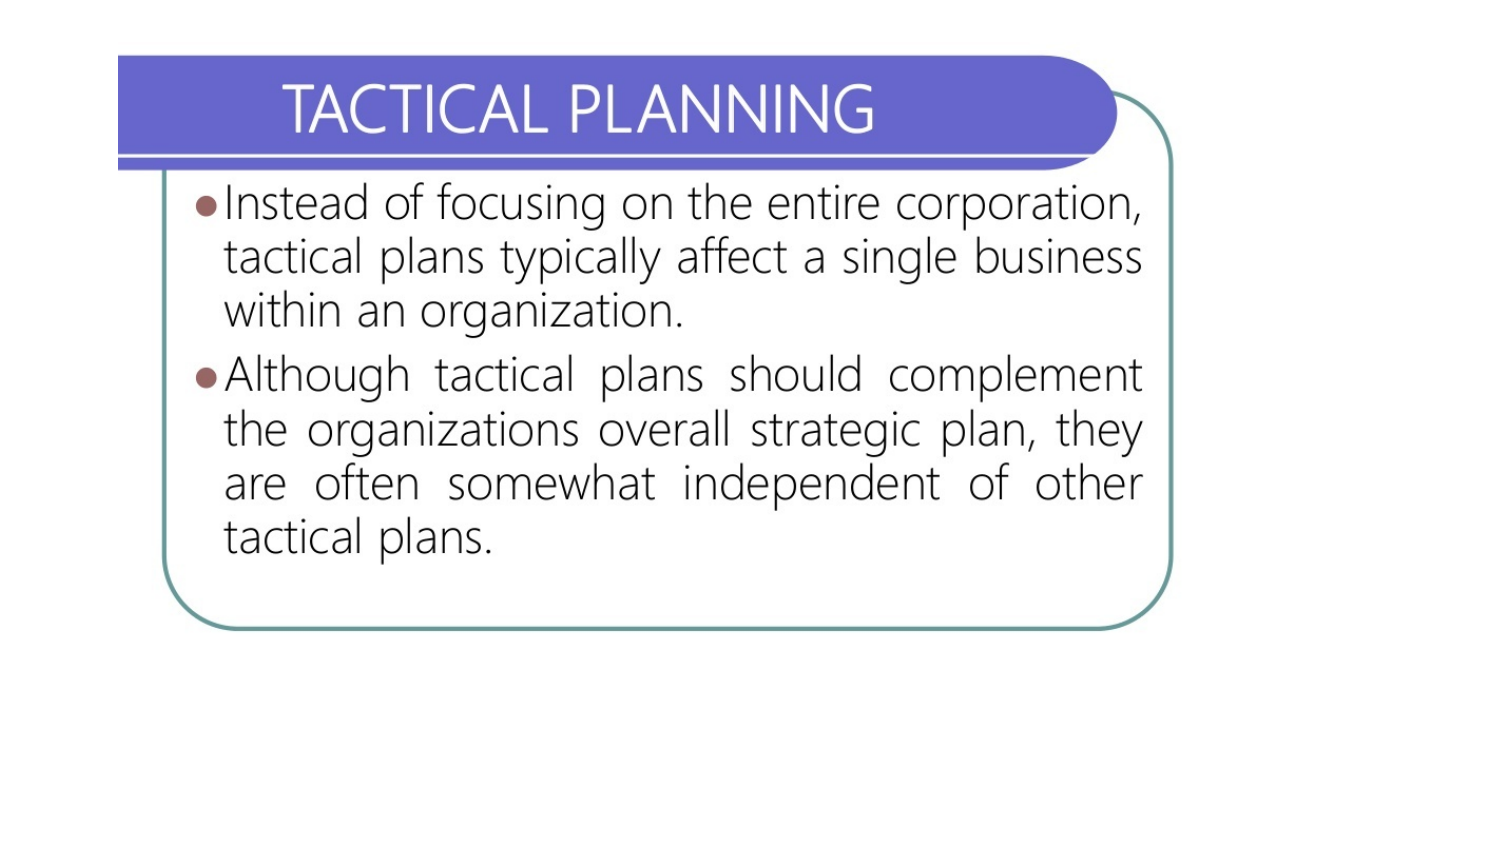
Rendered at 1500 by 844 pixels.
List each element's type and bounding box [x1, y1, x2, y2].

picture [118, 41, 1198, 650]
